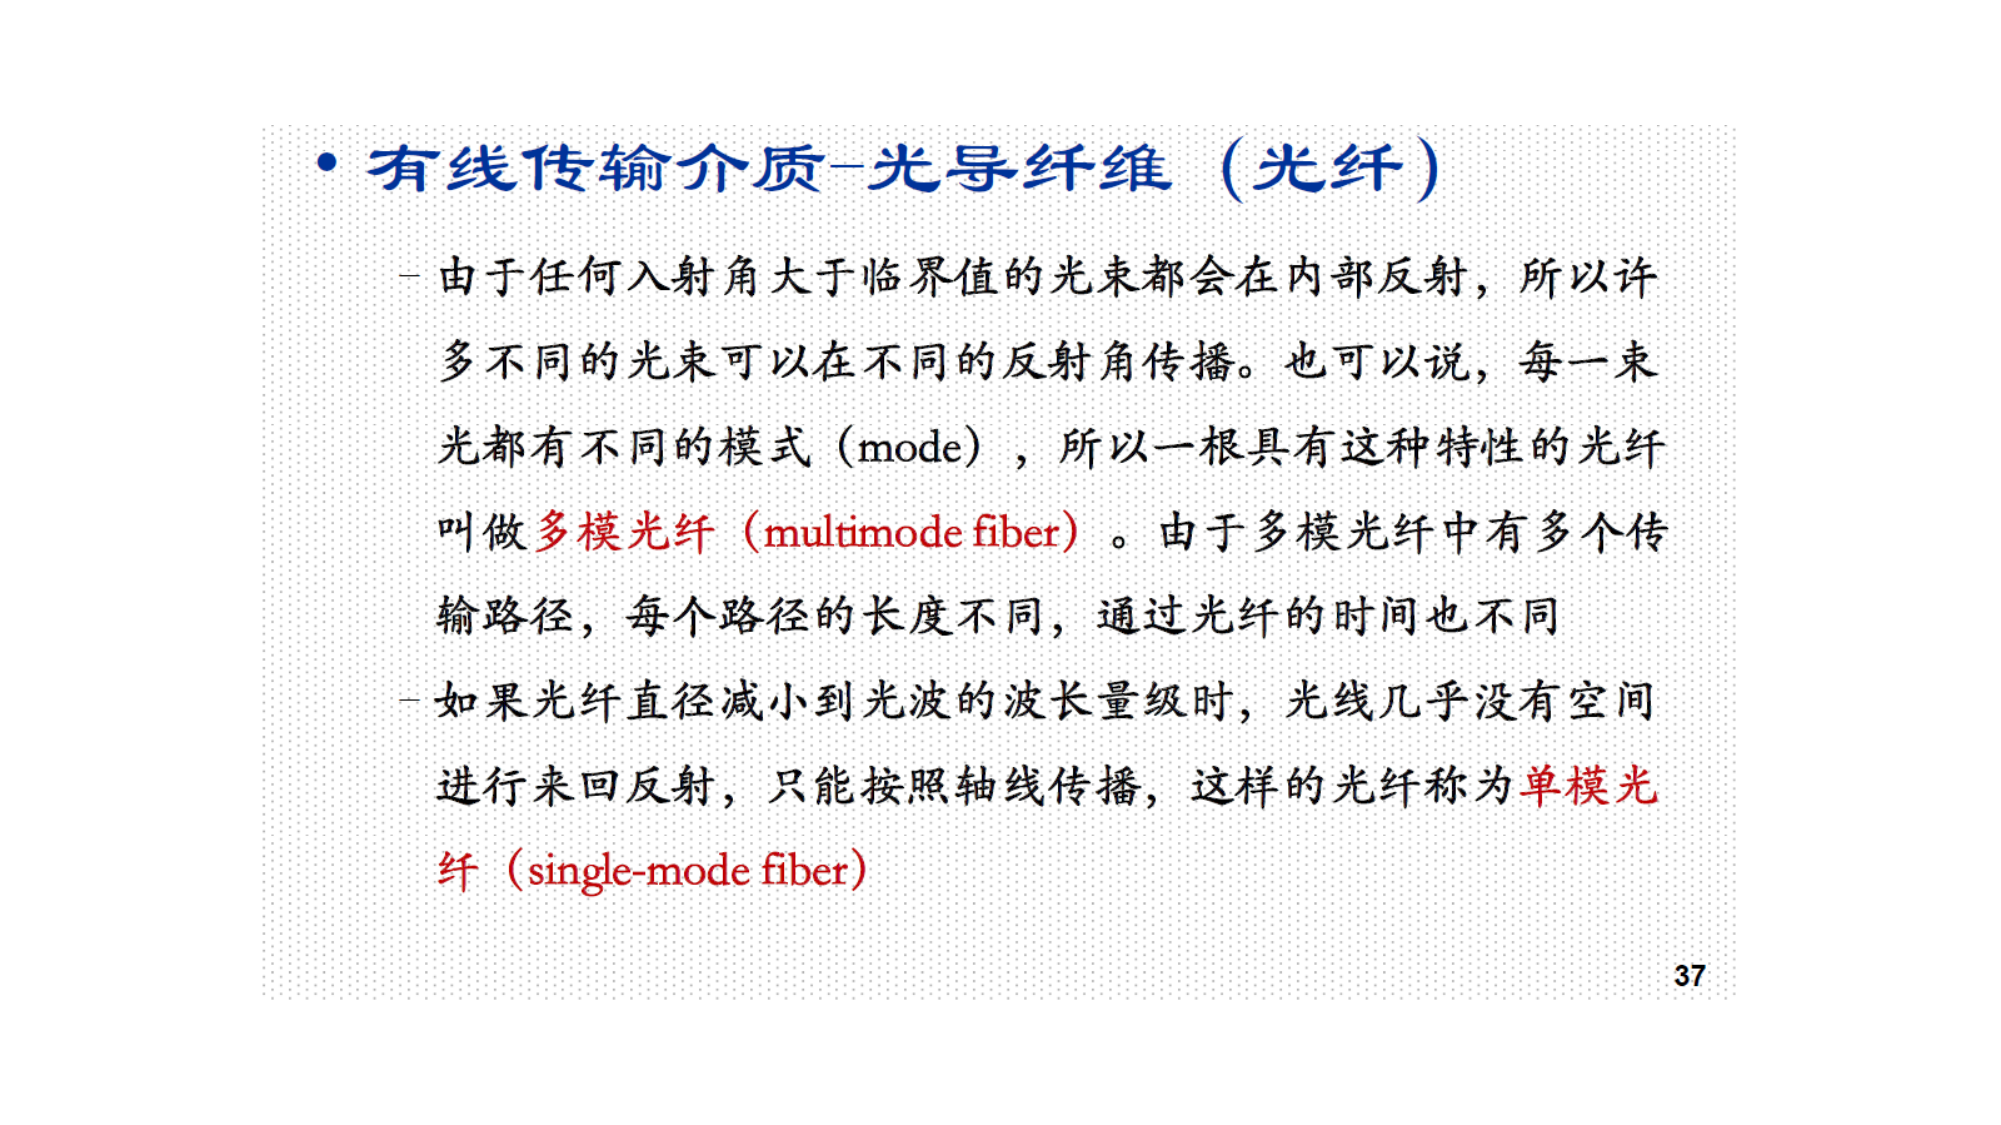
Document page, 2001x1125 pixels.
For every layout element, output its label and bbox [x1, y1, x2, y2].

picture [259, 125, 1741, 1000]
